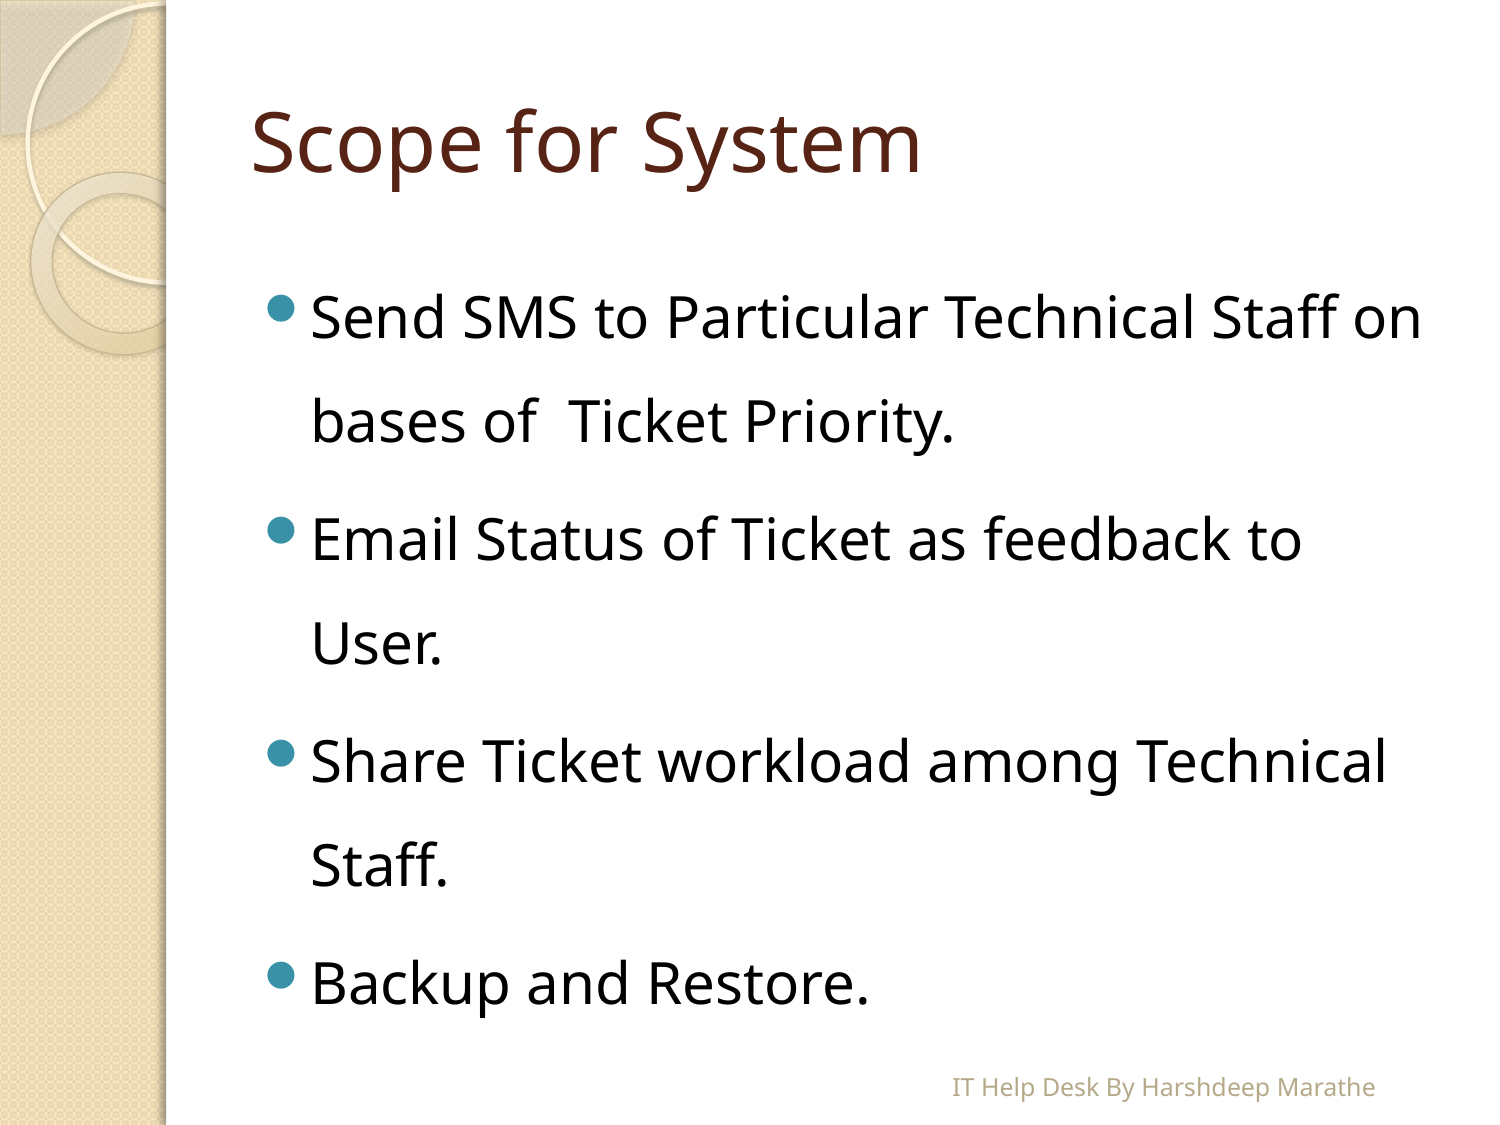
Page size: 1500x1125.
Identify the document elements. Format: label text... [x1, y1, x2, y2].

list Send SMS to Particular Technical Staff on bases of Ticket Priority. Email Status of Ticket as feedback to User. Share Ticket workload among Technical Staff. Backup and Restore. [235, 237, 1466, 1025]
footer IT Help Desk By Harshdeep Marathe [937, 1034, 1413, 1113]
title Scope for System [235, 45, 1466, 233]
